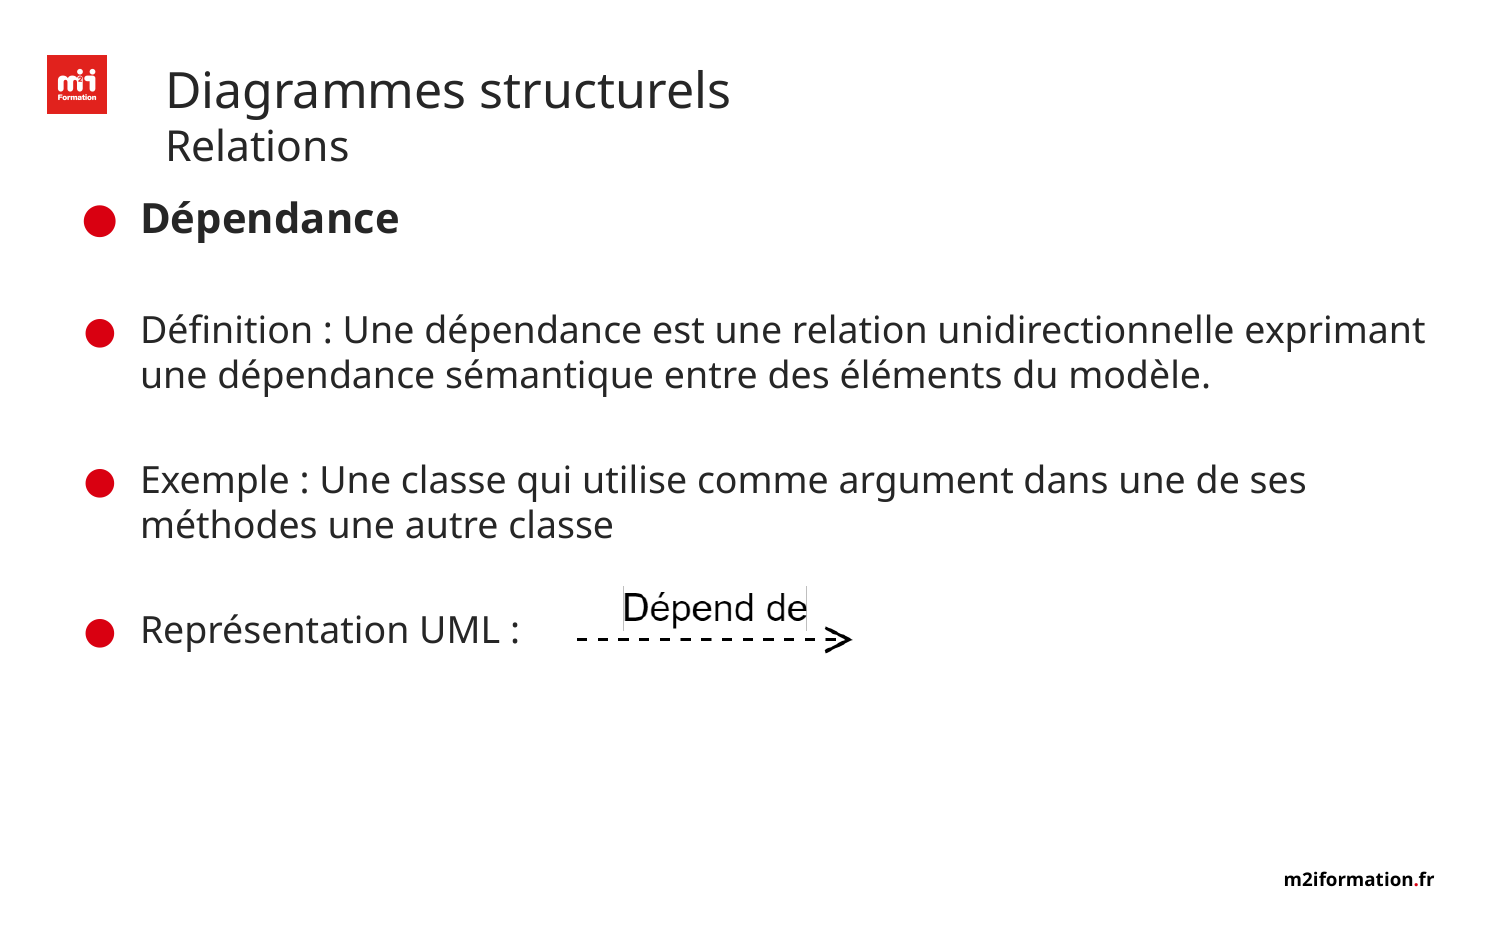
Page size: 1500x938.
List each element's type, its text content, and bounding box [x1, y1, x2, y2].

title Diagrammes structurels Relations [150, 45, 1451, 183]
picture [47, 55, 107, 114]
list Dépendance Définition : Une dépendance est une relation unidirectionnelle exprimant une dépendance sémantique entre des éléments du modèle. Exemple : Une classe qui utilise comme argument dans une de ses méthodes une autre classe Représentation UML : [49, 183, 1451, 859]
picture [516, 547, 920, 704]
